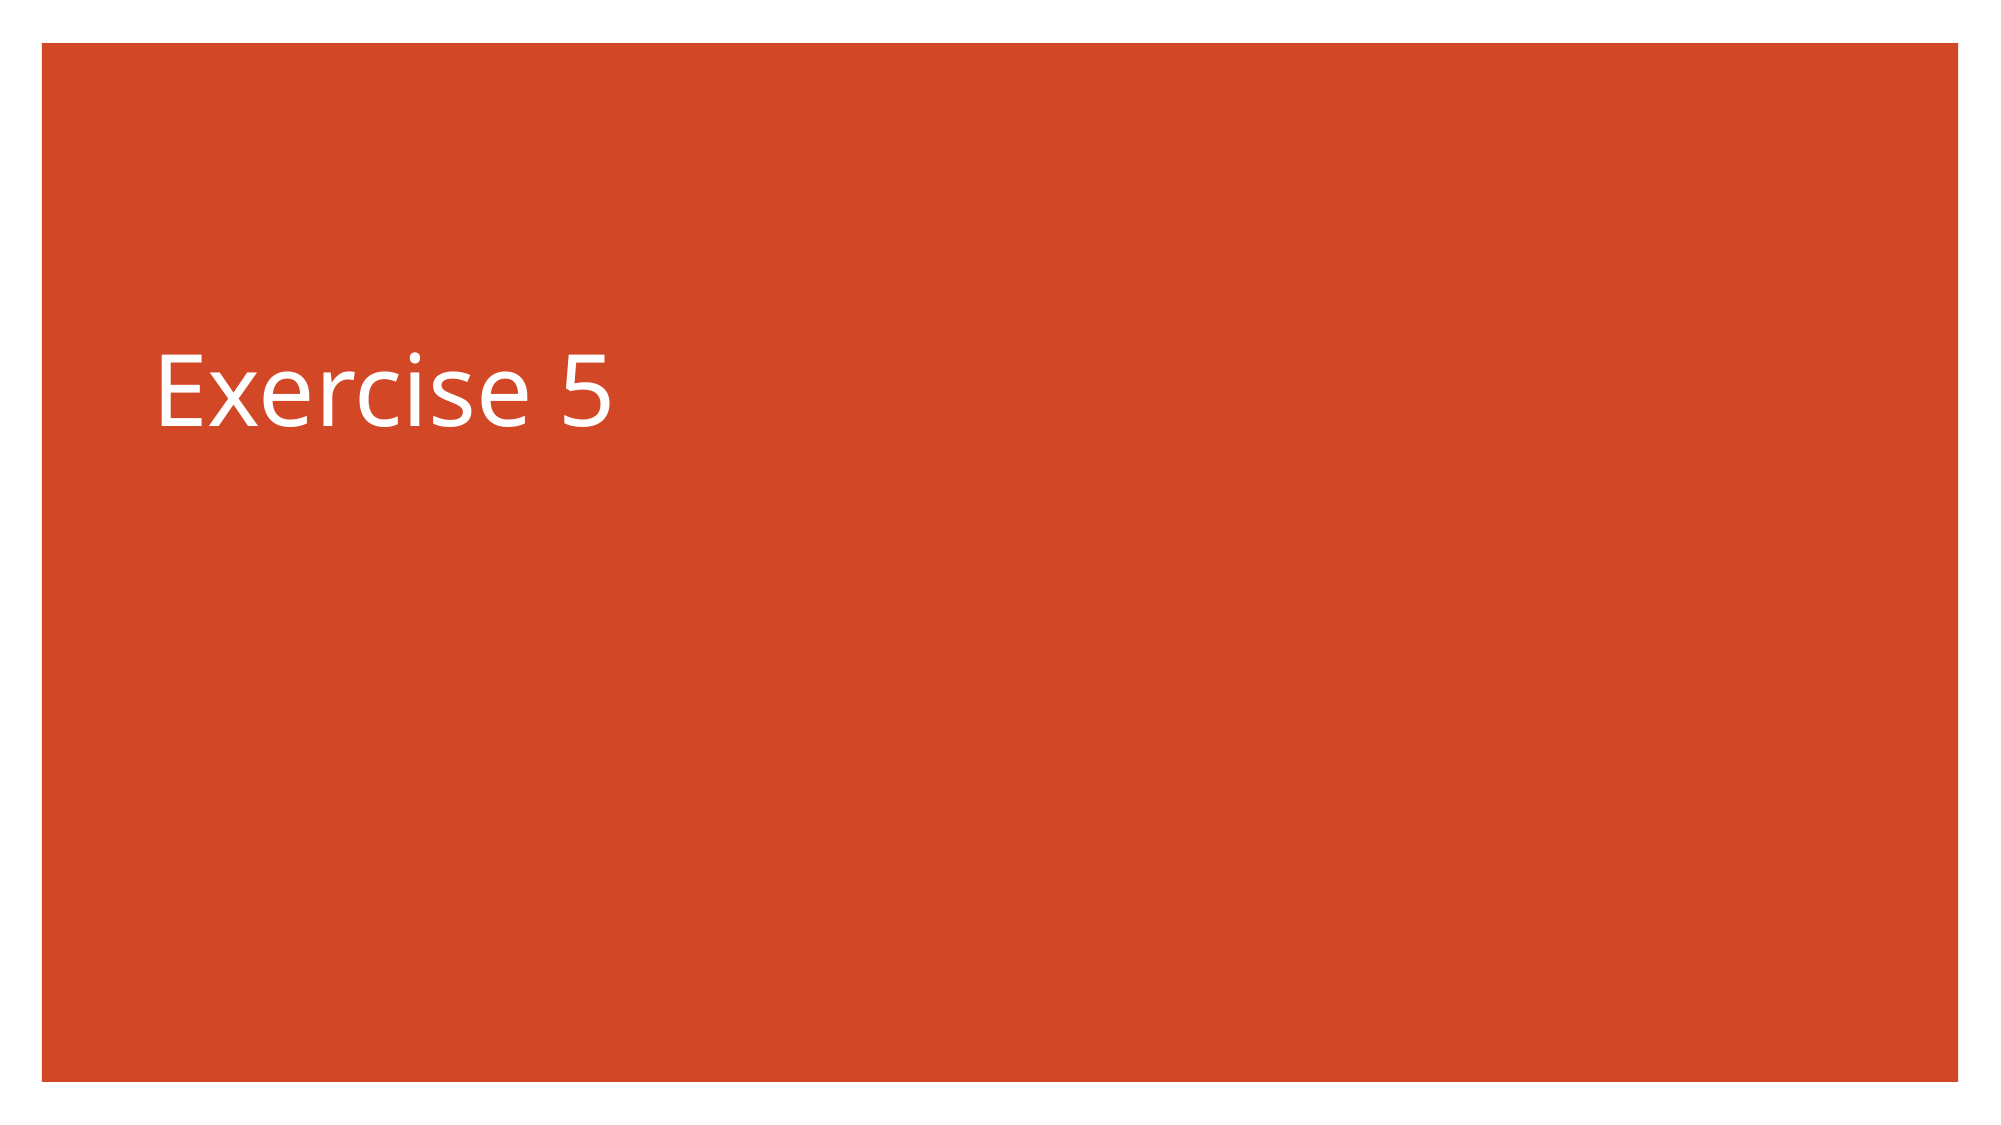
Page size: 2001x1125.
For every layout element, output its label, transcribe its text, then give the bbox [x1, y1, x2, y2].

title Exercise 5 [137, 190, 1863, 583]
